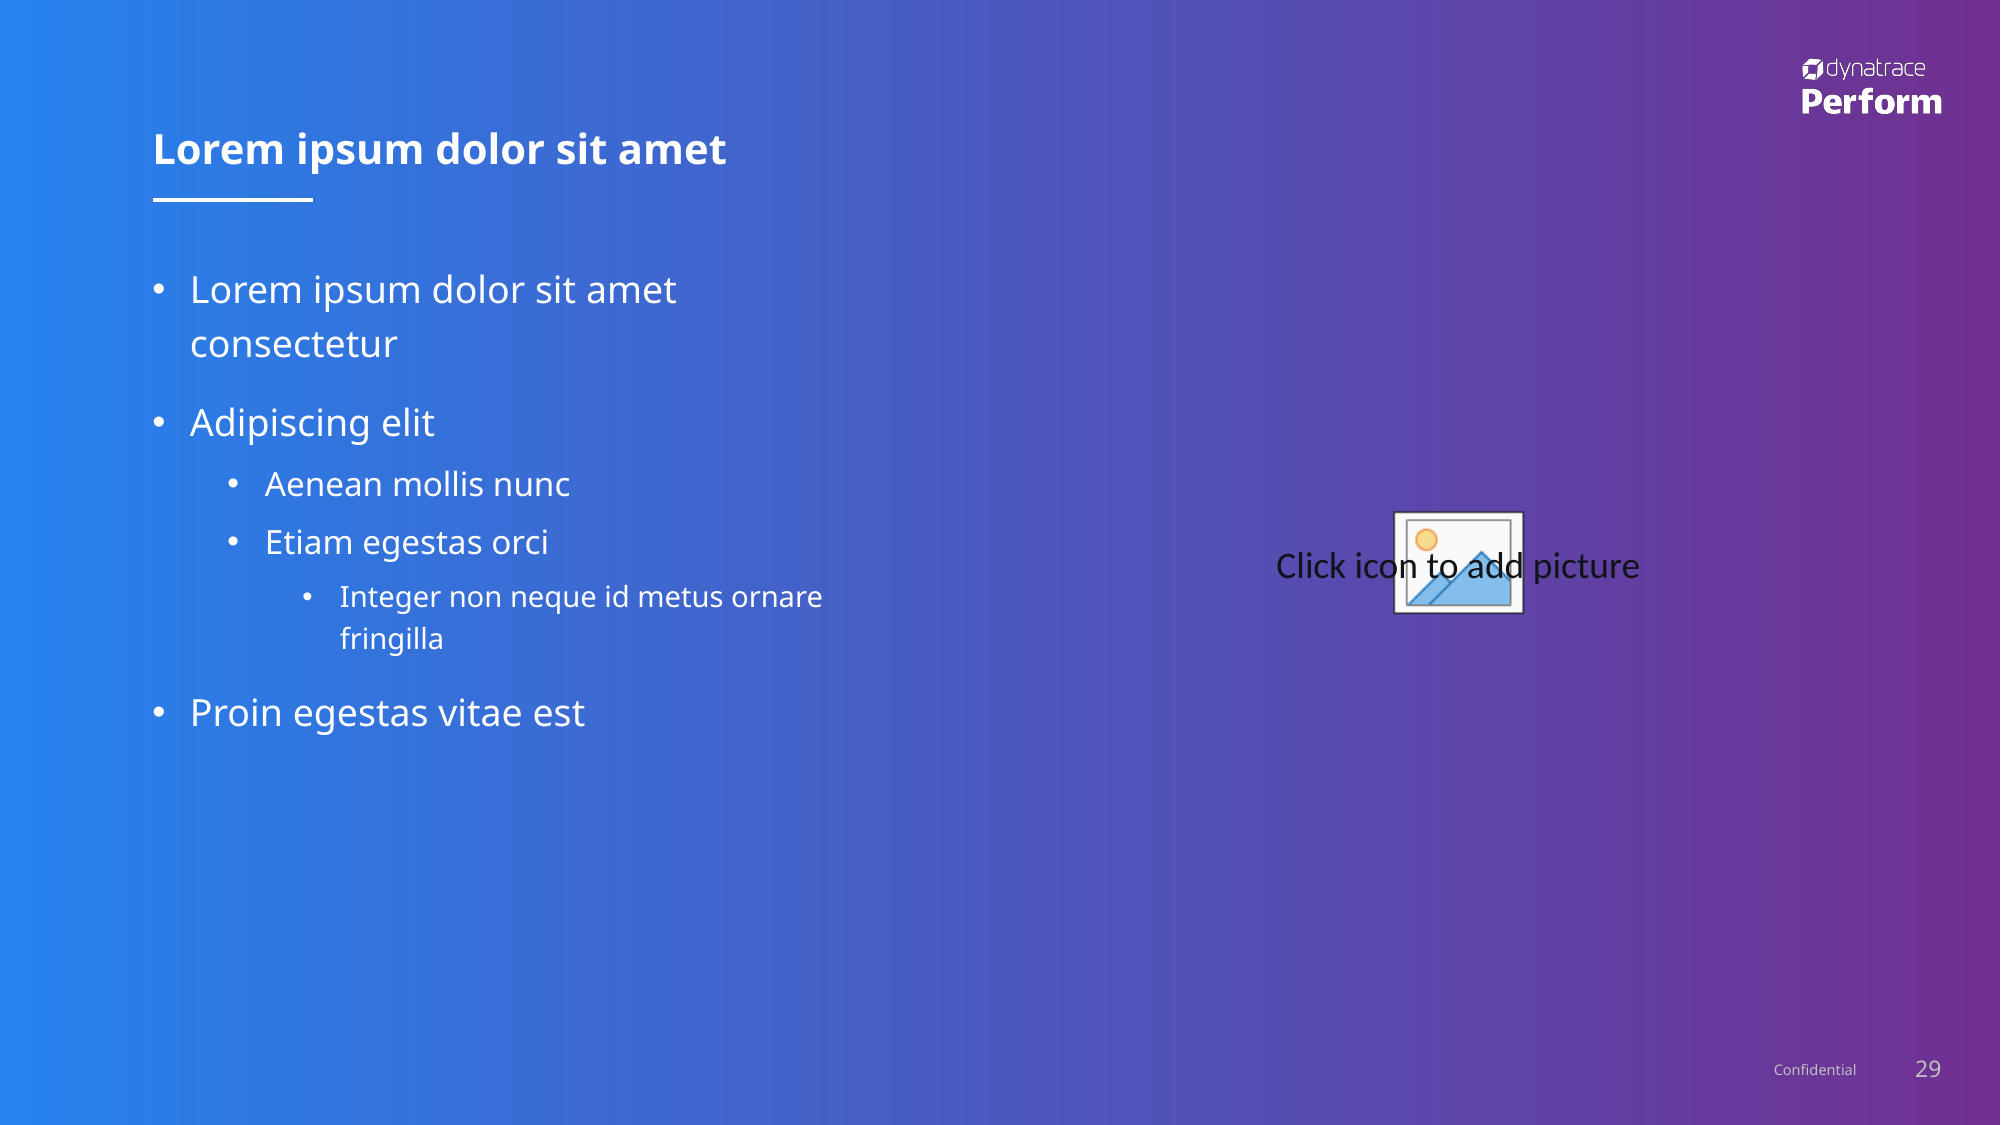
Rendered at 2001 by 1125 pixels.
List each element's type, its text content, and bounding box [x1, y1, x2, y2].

picture [917, 0, 2000, 1125]
list Lorem ipsum dolor sit amet consectetur Adipiscing elit Aenean mollis nunc Etiam egestas orci Integer non neque id metus ornare fringilla Proin egestas vitae est [137, 249, 873, 1014]
title Lorem ipsum dolor sit amet [137, 59, 917, 181]
